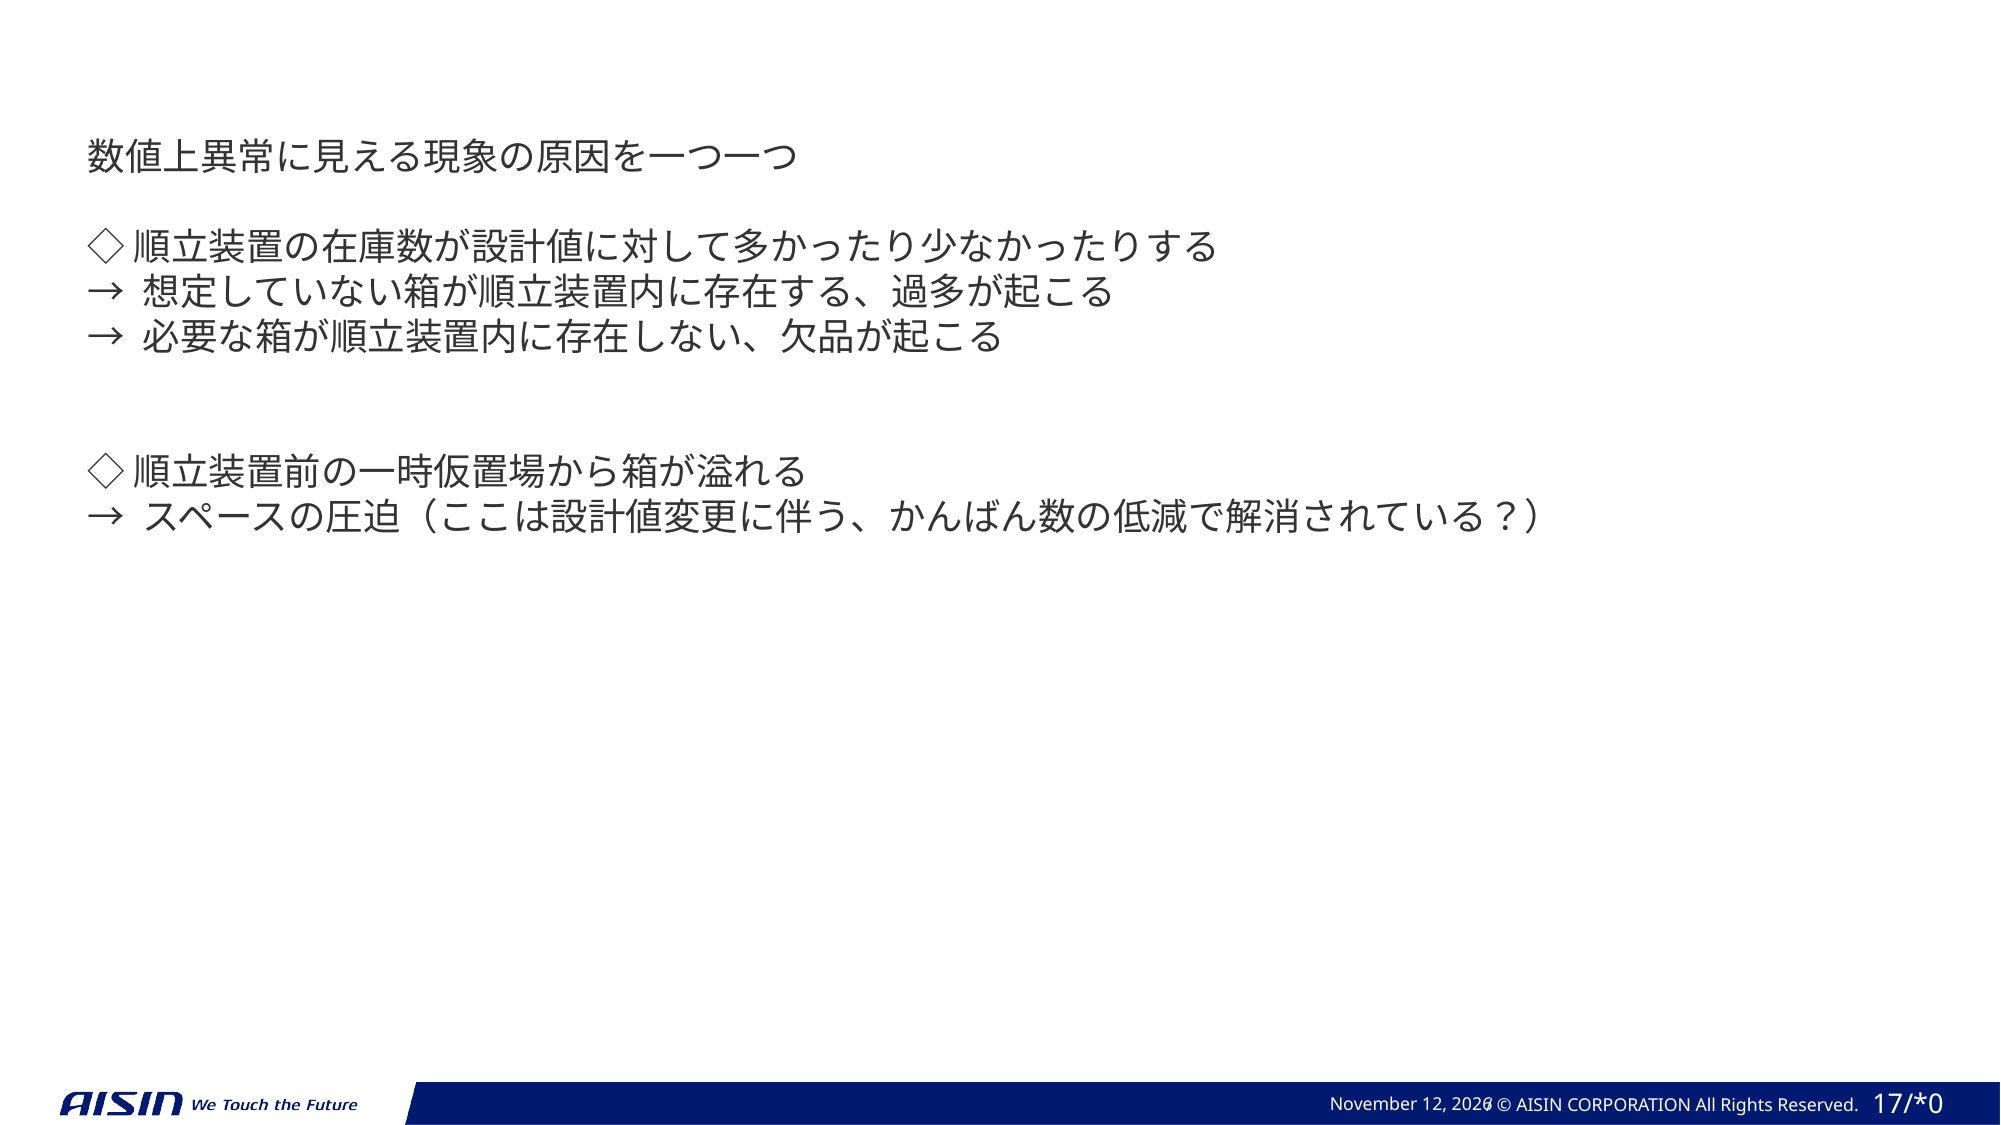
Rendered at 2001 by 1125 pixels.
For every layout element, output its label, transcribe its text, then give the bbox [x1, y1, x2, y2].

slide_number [1142, 1093, 1508, 1116]
list 数値上異常に見える現象の原因を一つ一つ ◇順立装置の在庫数が設計値に対して多かったり少なかったりする → 想定していない箱が順立装置内に存在する、過多が起こる → 必要な箱が順立装置内に存在しない、欠品が起こる ◇順立装置前の一時仮置場から箱が溢れる → スペースの圧迫（ここは設計値変更に伴う、かんばん数の低減で解消されている？） [72, 125, 1934, 1051]
picture [0, 1082, 2000, 1125]
